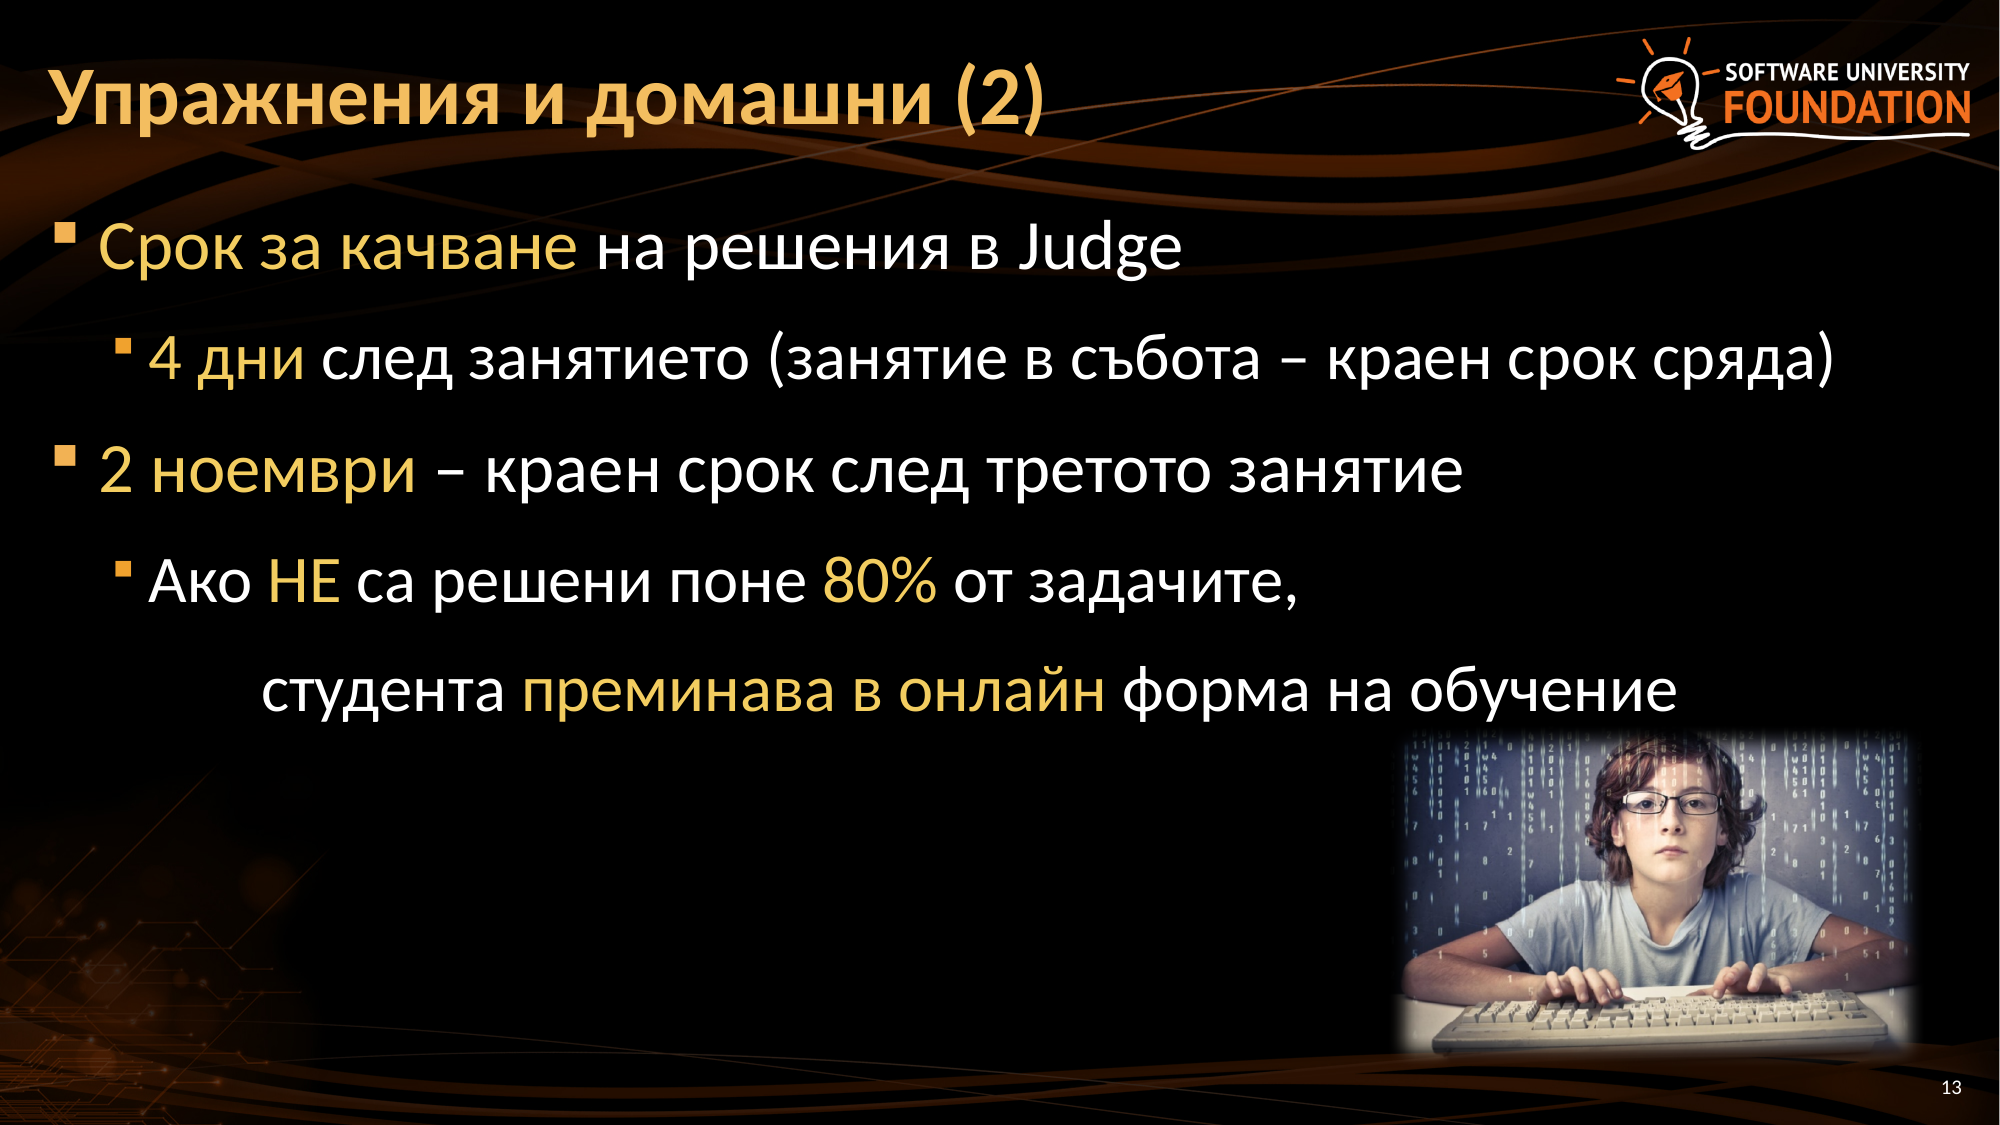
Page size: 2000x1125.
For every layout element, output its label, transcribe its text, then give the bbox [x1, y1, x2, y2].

list Срок за качване на решения в Judge 4 дни след занятието (занятие в събота – краен срок сряда) 2 ноември – краен срок след третото занятие Ако НЕ са решени поне 80% от задачите, студента преминава в онлайн форма на обучение [31, 188, 1968, 1103]
picture [0, 0, 2000, 1125]
title Упражнения и домашни (2) [30, 6, 1602, 189]
